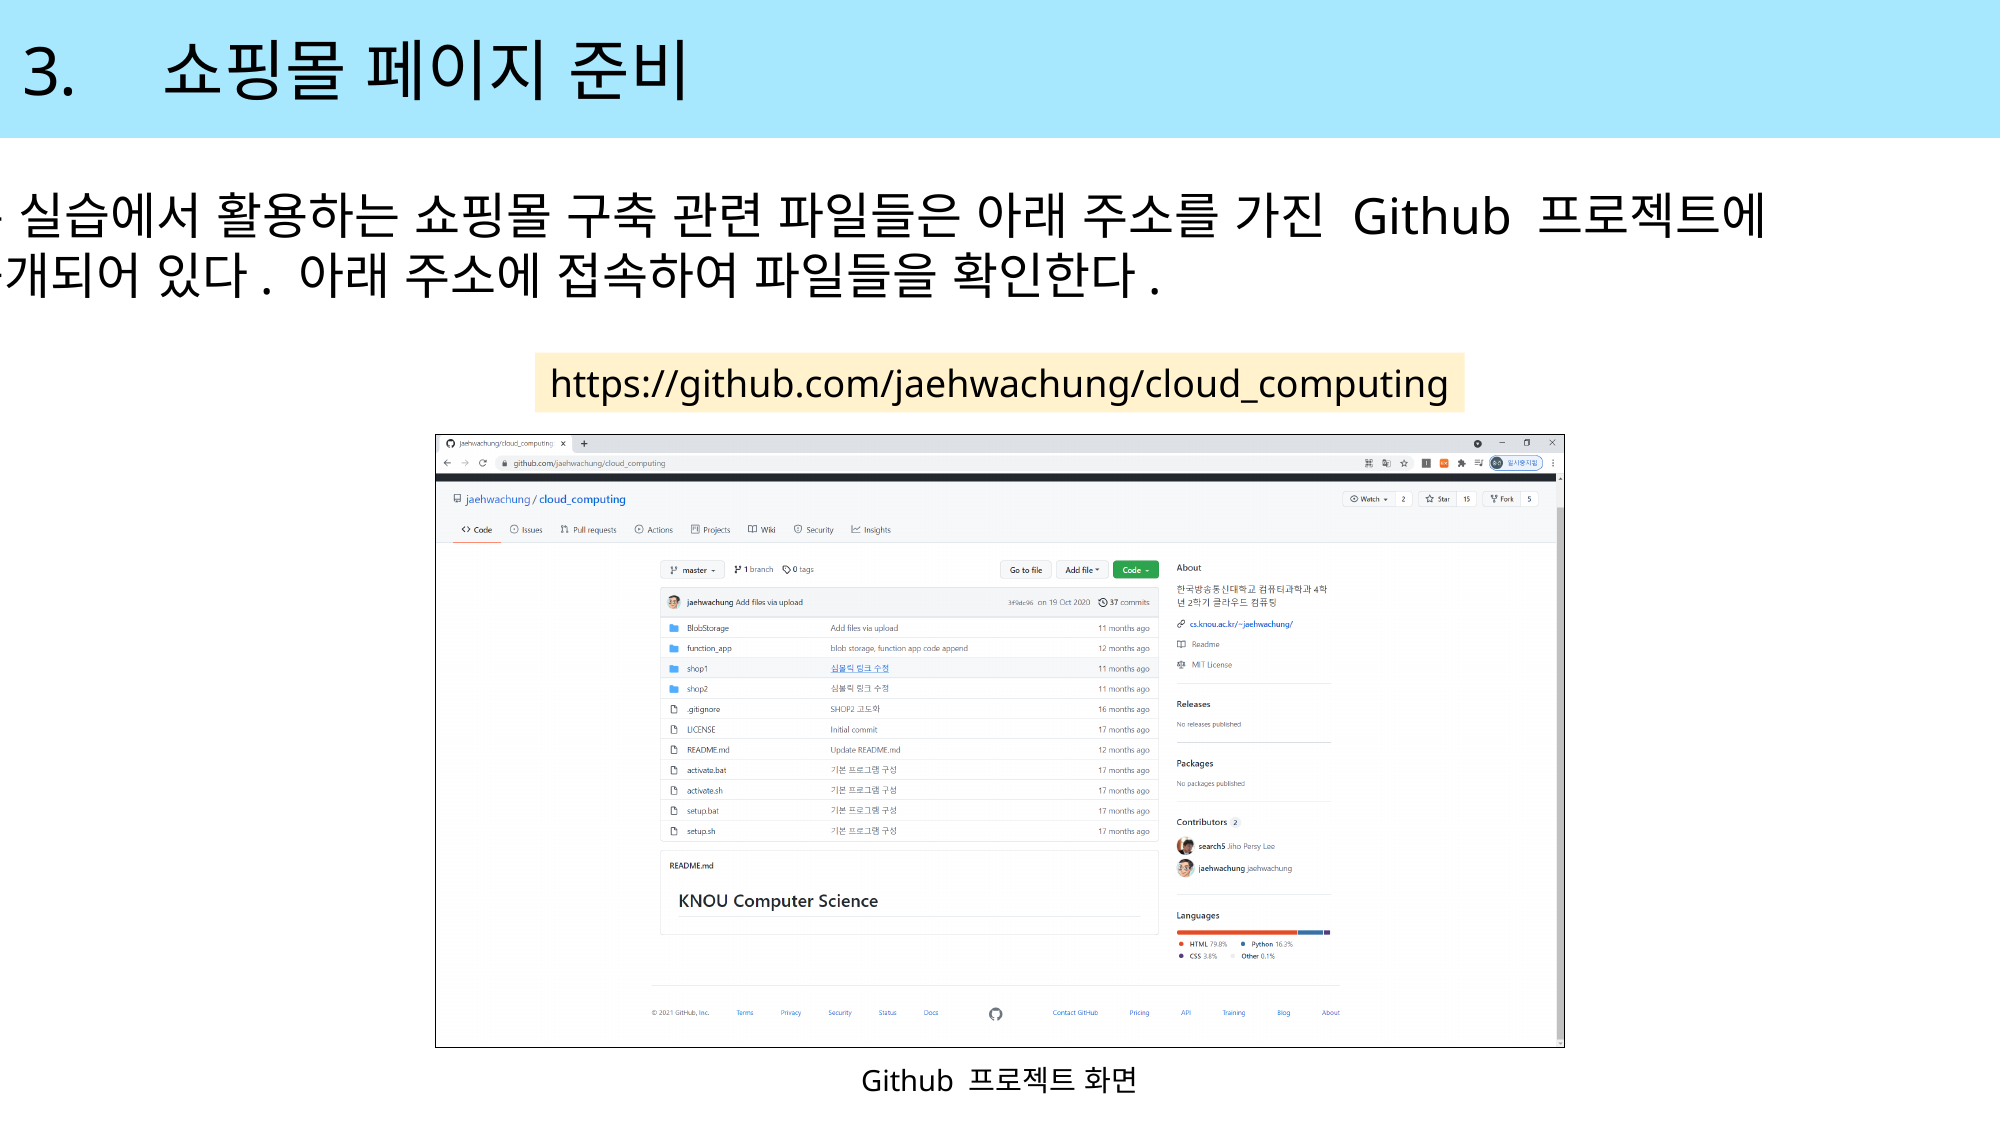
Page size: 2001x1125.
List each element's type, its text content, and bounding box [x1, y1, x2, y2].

text_box https://github.com/jaehwachung/cloud_computing [535, 352, 1465, 413]
text_box 본 실습에서 활용하는 쇼핑몰 구축 관련 파일들은 아래 주소를 가진 Github 프로젝트에 공개되어 있다. 아래 주소에 접속하여 파일들을 확인한다. [0, 177, 1797, 312]
picture [435, 434, 1565, 1048]
text_box [0, 0, 2000, 139]
text_box 쇼핑몰 페이지 준비 [7, 21, 708, 116]
text_box Github 프로젝트 화면 [846, 1054, 1154, 1105]
